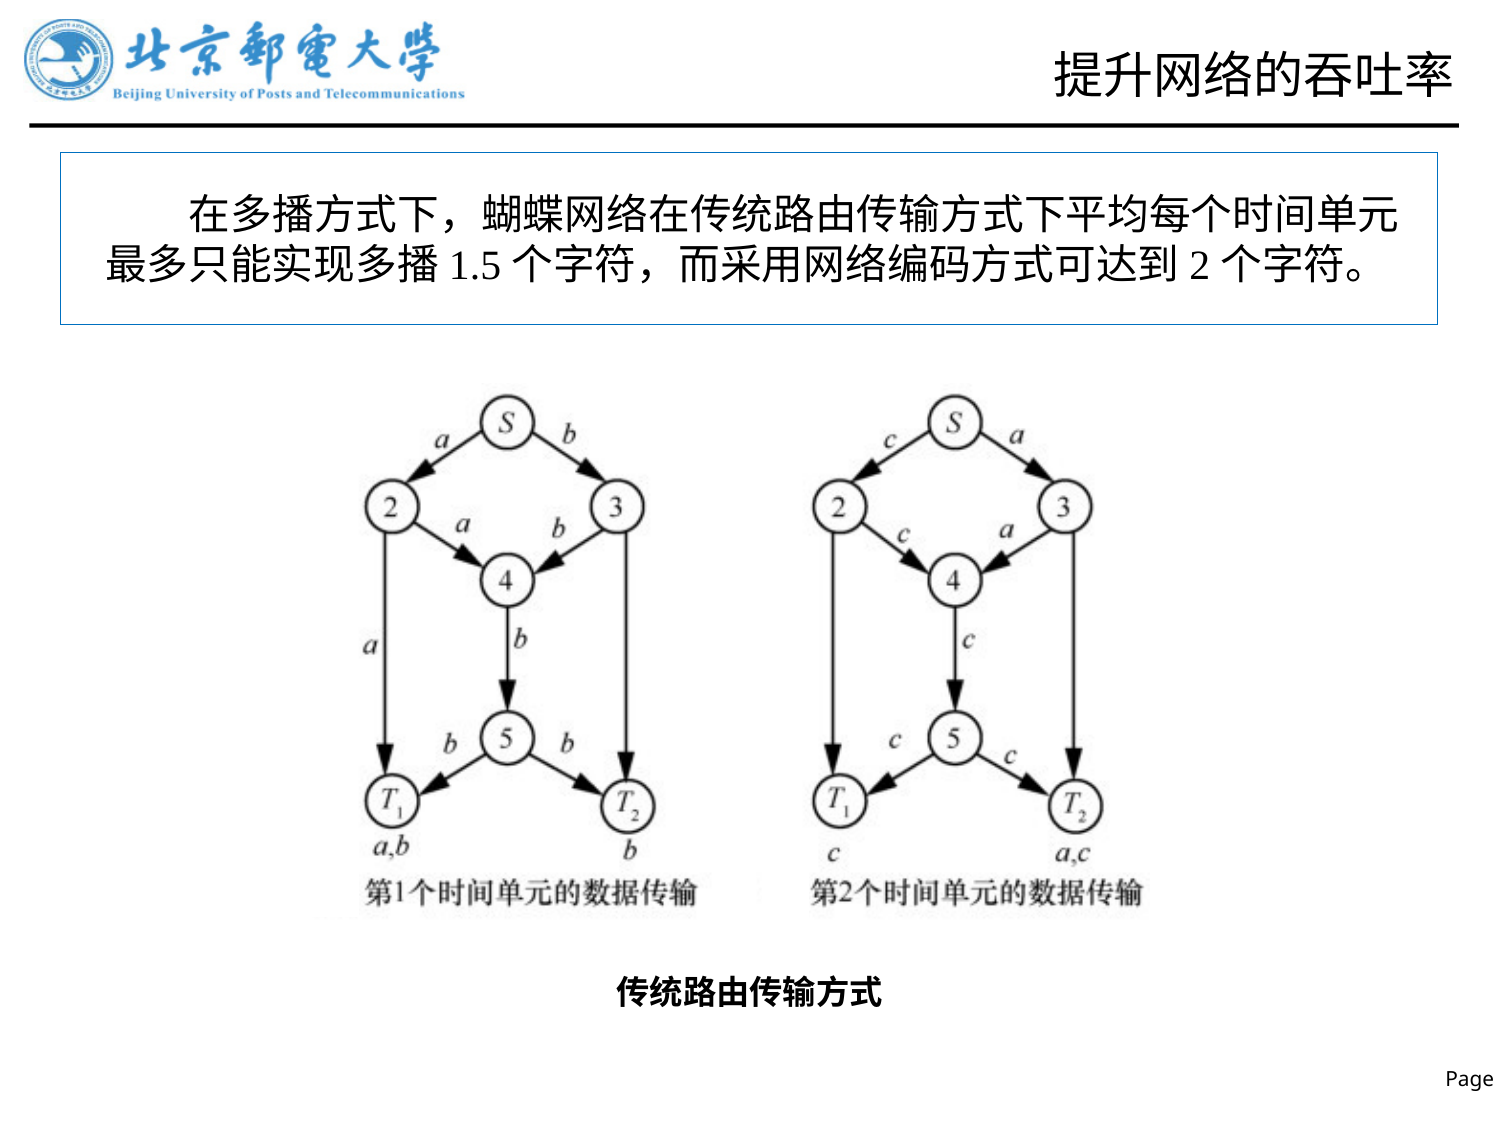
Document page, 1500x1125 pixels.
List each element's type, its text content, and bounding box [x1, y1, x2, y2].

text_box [306, 383, 1150, 937]
title 提升网络的吞吐率 [728, 16, 1469, 130]
text_box 传统路由传输方式 [602, 963, 898, 1019]
text_box 在多播方式下，蝴蝶网络在传统路由传输方式下平均每个时间单元最多只能实现多播1.5个字符，而采用网络编码方式可达到2个字符。 [90, 180, 1437, 296]
text_box [60, 152, 1438, 325]
picture [23, 19, 467, 102]
